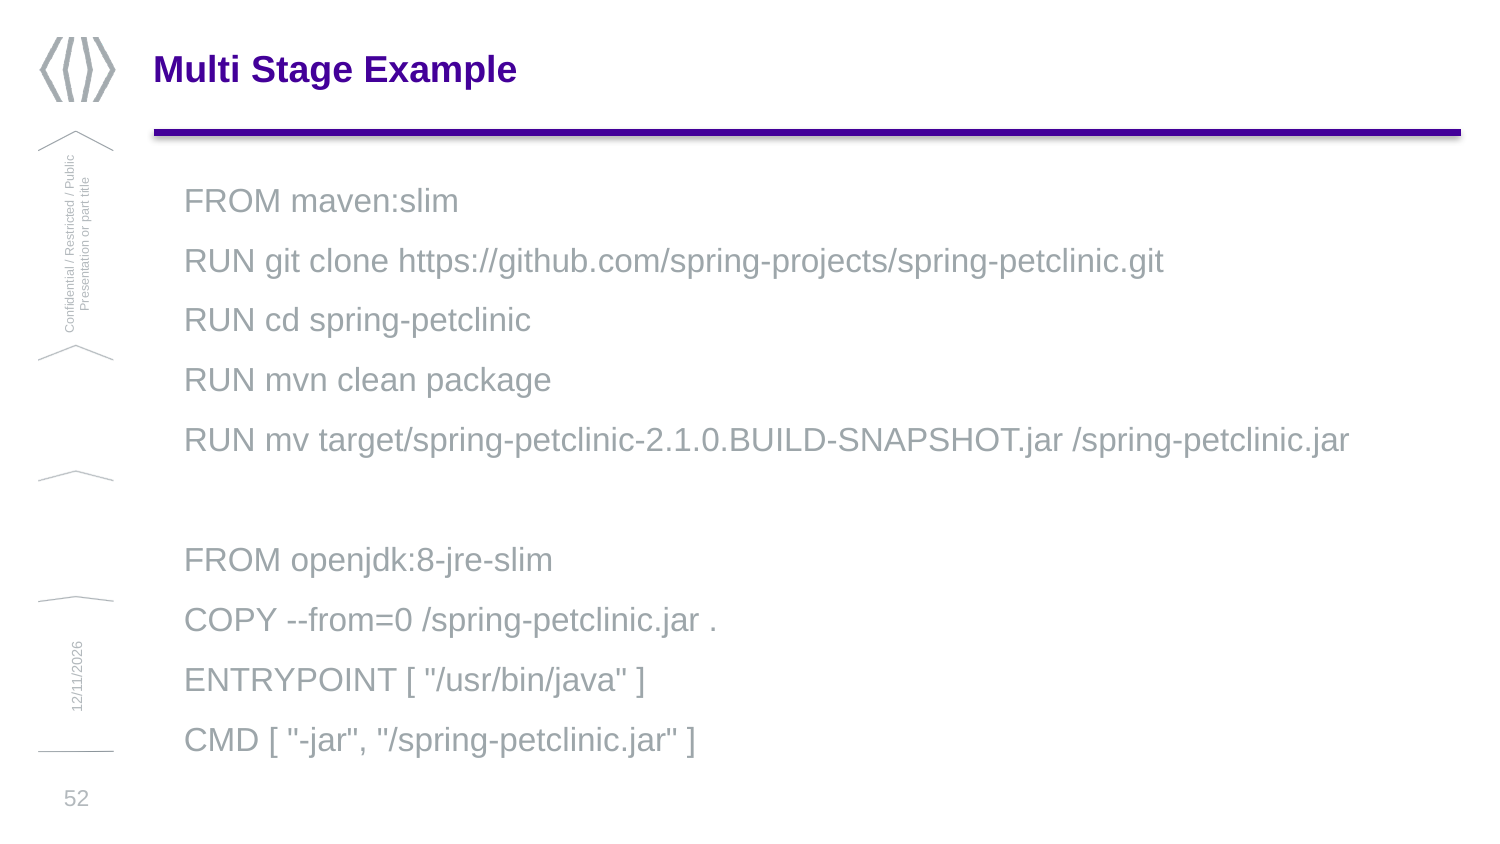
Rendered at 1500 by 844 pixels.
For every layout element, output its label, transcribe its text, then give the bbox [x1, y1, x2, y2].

picture [37, 130, 114, 753]
title Multi Stage Example [138, 37, 1461, 109]
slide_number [53, 602, 99, 752]
slide_number 52 [39, 775, 114, 821]
text_box FROM maven:slim RUN git clone https://github.com/spring-projects/spring-petclinic.git RUN cd spring-petclinic RUN mvn clean package RUN mv target/spring-petclinic-2.1.0.BUILD-SNAPSHOT.jar /spring-petclinic.jar FROM openjdk:8-jre-slim COPY --from=0 /spring-petclinic.jar . ENTRYPOINT [ "/usr/bin/java" ] CMD [ "-jar", "/spring-petclinic.jar" ] [168, 151, 1431, 766]
footer Confidential / Restricted / Public Presentation or part title [53, 127, 99, 363]
picture [39, 37, 116, 102]
